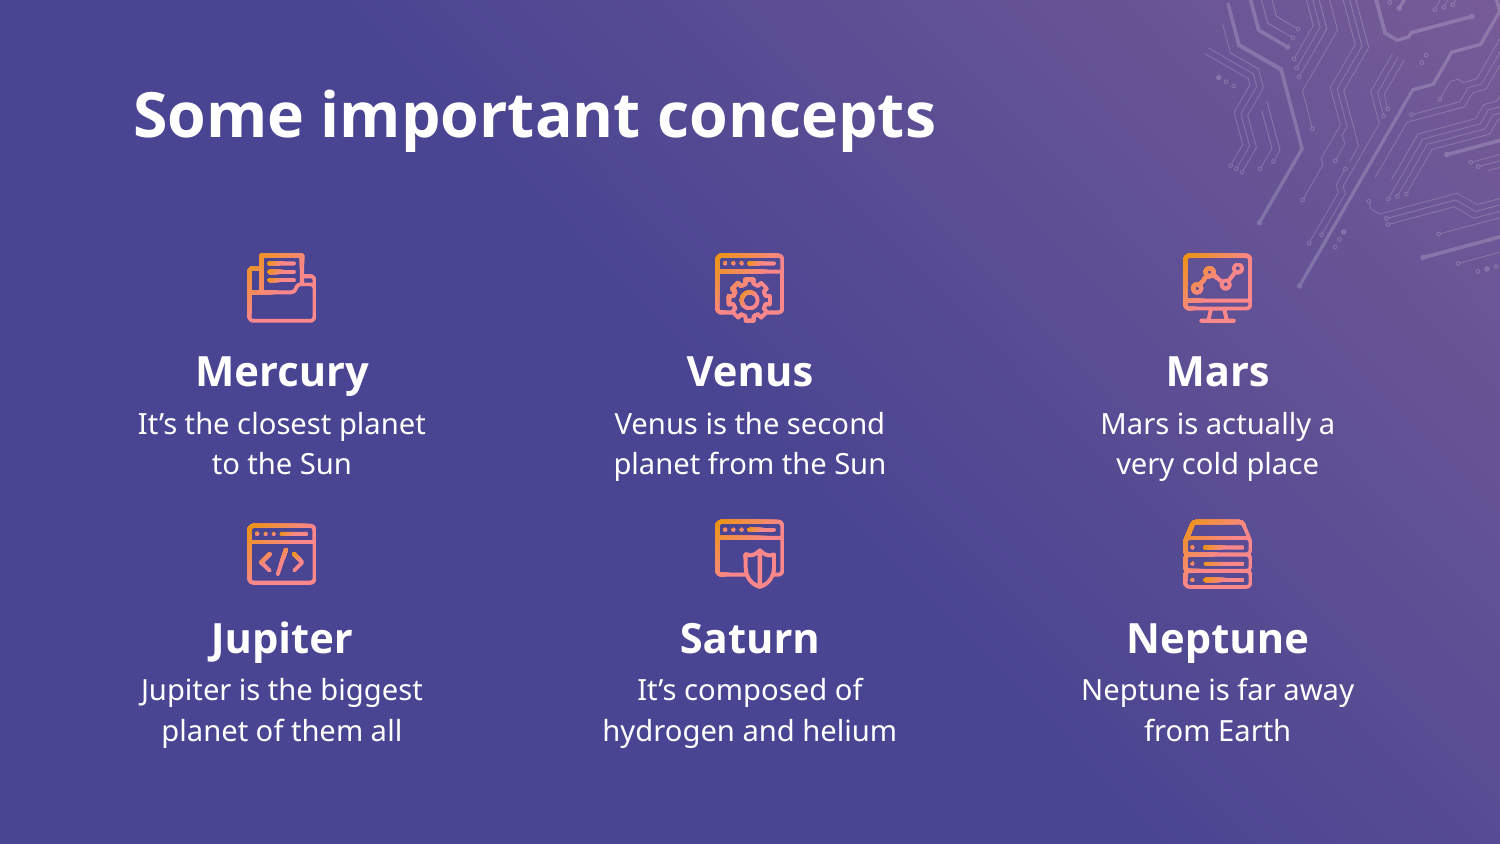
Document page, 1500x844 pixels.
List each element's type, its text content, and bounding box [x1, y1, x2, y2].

subtitle Venus [585, 335, 915, 411]
subtitle It’s composed of hydrogen and helium [585, 677, 915, 742]
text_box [715, 519, 785, 590]
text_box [247, 523, 317, 586]
subtitle Neptune is far away from Earth [1052, 677, 1383, 742]
title Some important concepts [118, 60, 1382, 150]
subtitle It’s the closest planet to the Sun [116, 411, 447, 476]
subtitle Jupiter is the biggest planet of them all [116, 677, 447, 742]
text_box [247, 253, 317, 324]
subtitle Mars [1052, 335, 1383, 411]
subtitle Saturn [585, 601, 915, 677]
subtitle Mars is actually a very cold place [1052, 411, 1383, 476]
subtitle Venus is the second planet from the Sun [585, 411, 915, 476]
subtitle Mercury [116, 335, 447, 411]
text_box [715, 253, 785, 324]
subtitle Neptune [1052, 601, 1383, 677]
subtitle Jupiter [116, 601, 447, 677]
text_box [1183, 253, 1253, 324]
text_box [1182, 519, 1253, 590]
